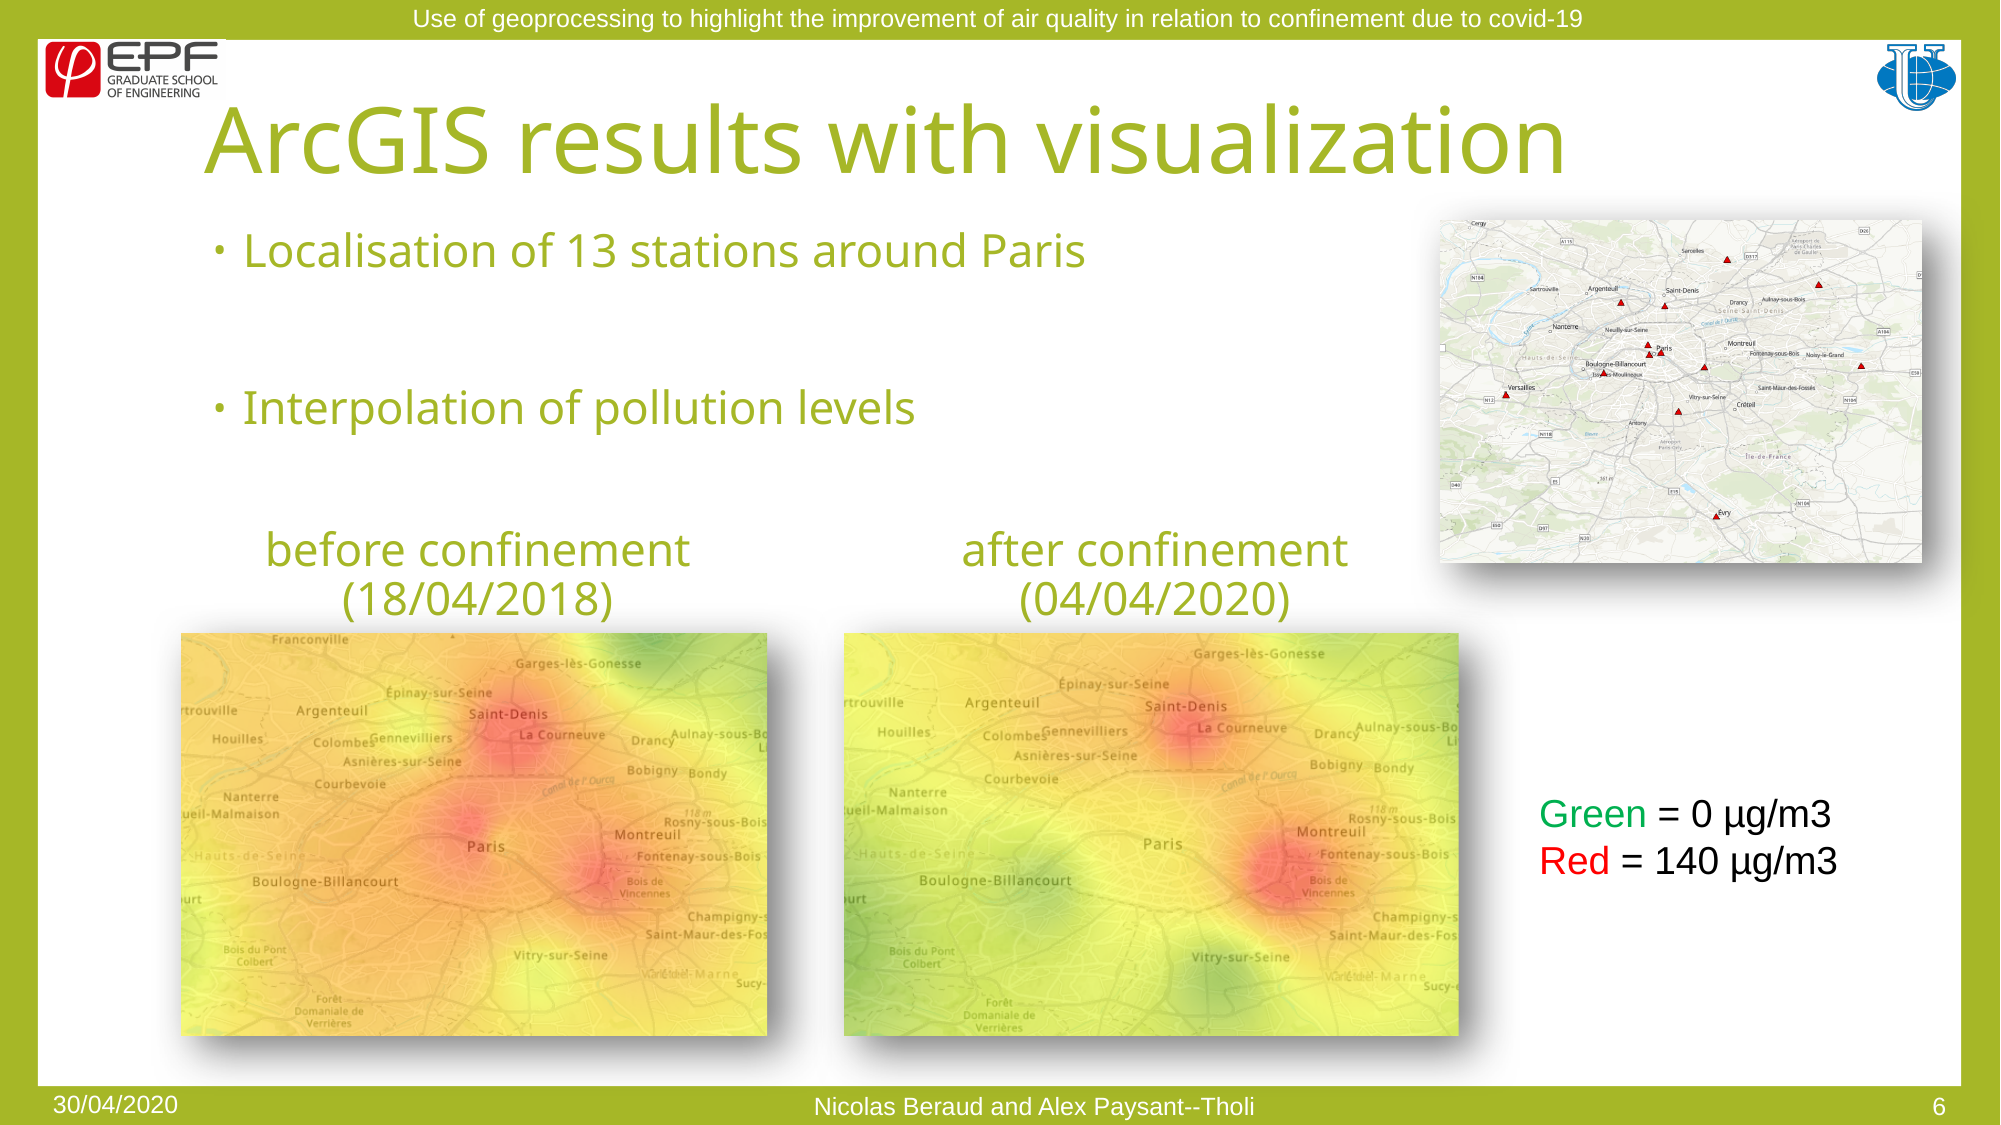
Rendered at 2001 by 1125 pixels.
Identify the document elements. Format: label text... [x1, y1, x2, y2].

picture [843, 632, 1459, 1036]
text_box Green = 0 µg/m3 Red = 140 µg/m3 [1524, 781, 1928, 890]
picture [37, 39, 189, 100]
text_box before confinement (18/04/2018) [168, 519, 780, 651]
picture [180, 632, 768, 1036]
picture [1440, 219, 1923, 563]
text_box after confinement (04/04/2020) [845, 519, 1458, 630]
picture [1875, 39, 1958, 116]
title ArcGIS results with visualization [189, 32, 1810, 255]
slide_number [37, 1074, 420, 1125]
list Localisation of 13 stations around Paris Interpolation of pollution levels [190, 220, 1434, 446]
slide_number 6 [1681, 1075, 1962, 1125]
footer Nicolas Beraud and Alex Paysant--Tholi [647, 1075, 1422, 1125]
